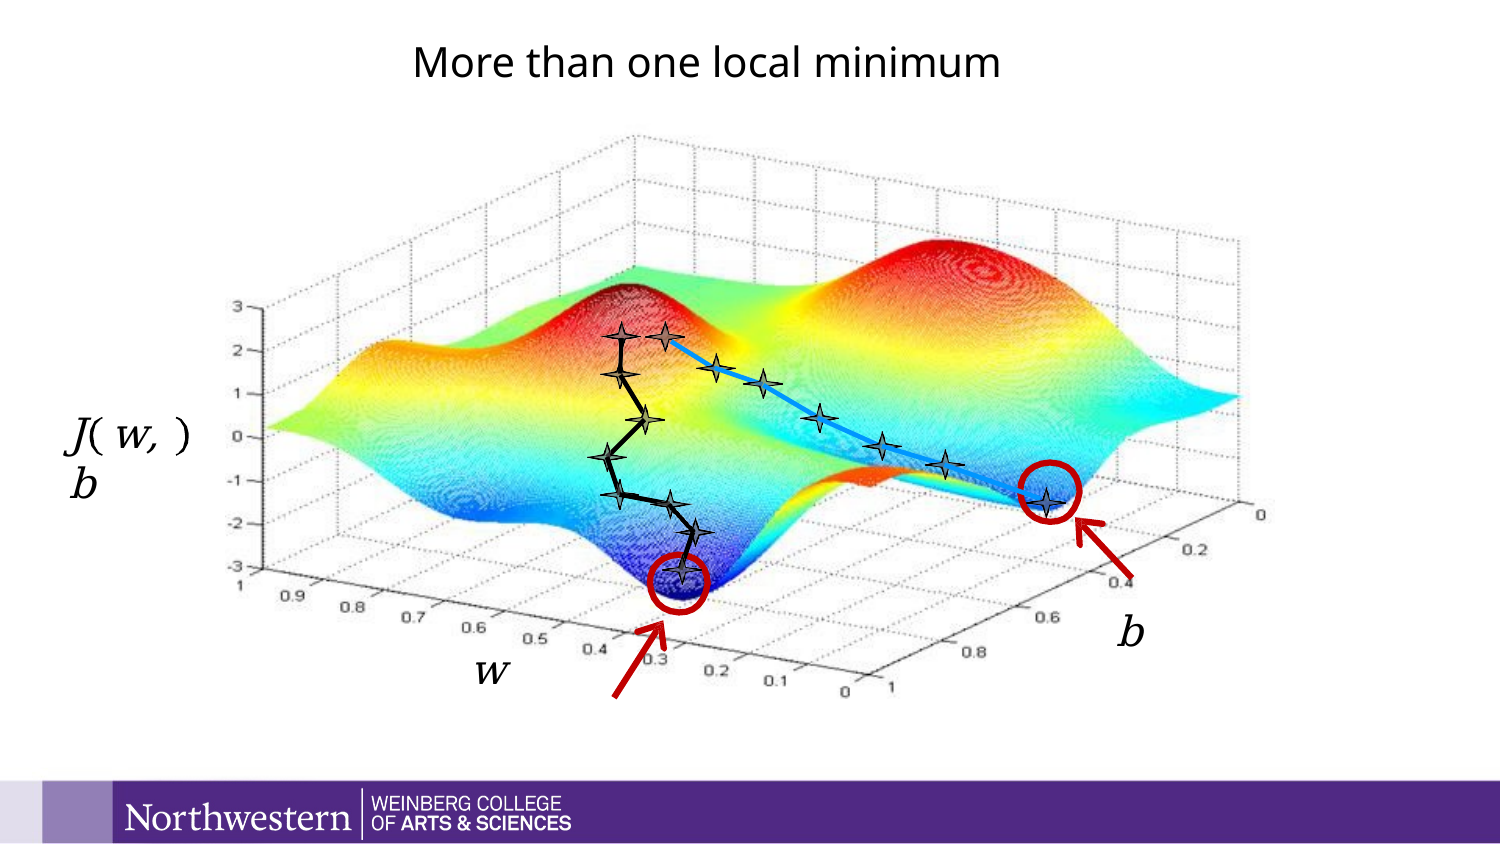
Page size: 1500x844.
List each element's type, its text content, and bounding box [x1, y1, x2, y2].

picture [0, 0, 1500, 844]
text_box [66, 123, 1276, 700]
title More than one local minimum [26, 0, 1313, 177]
